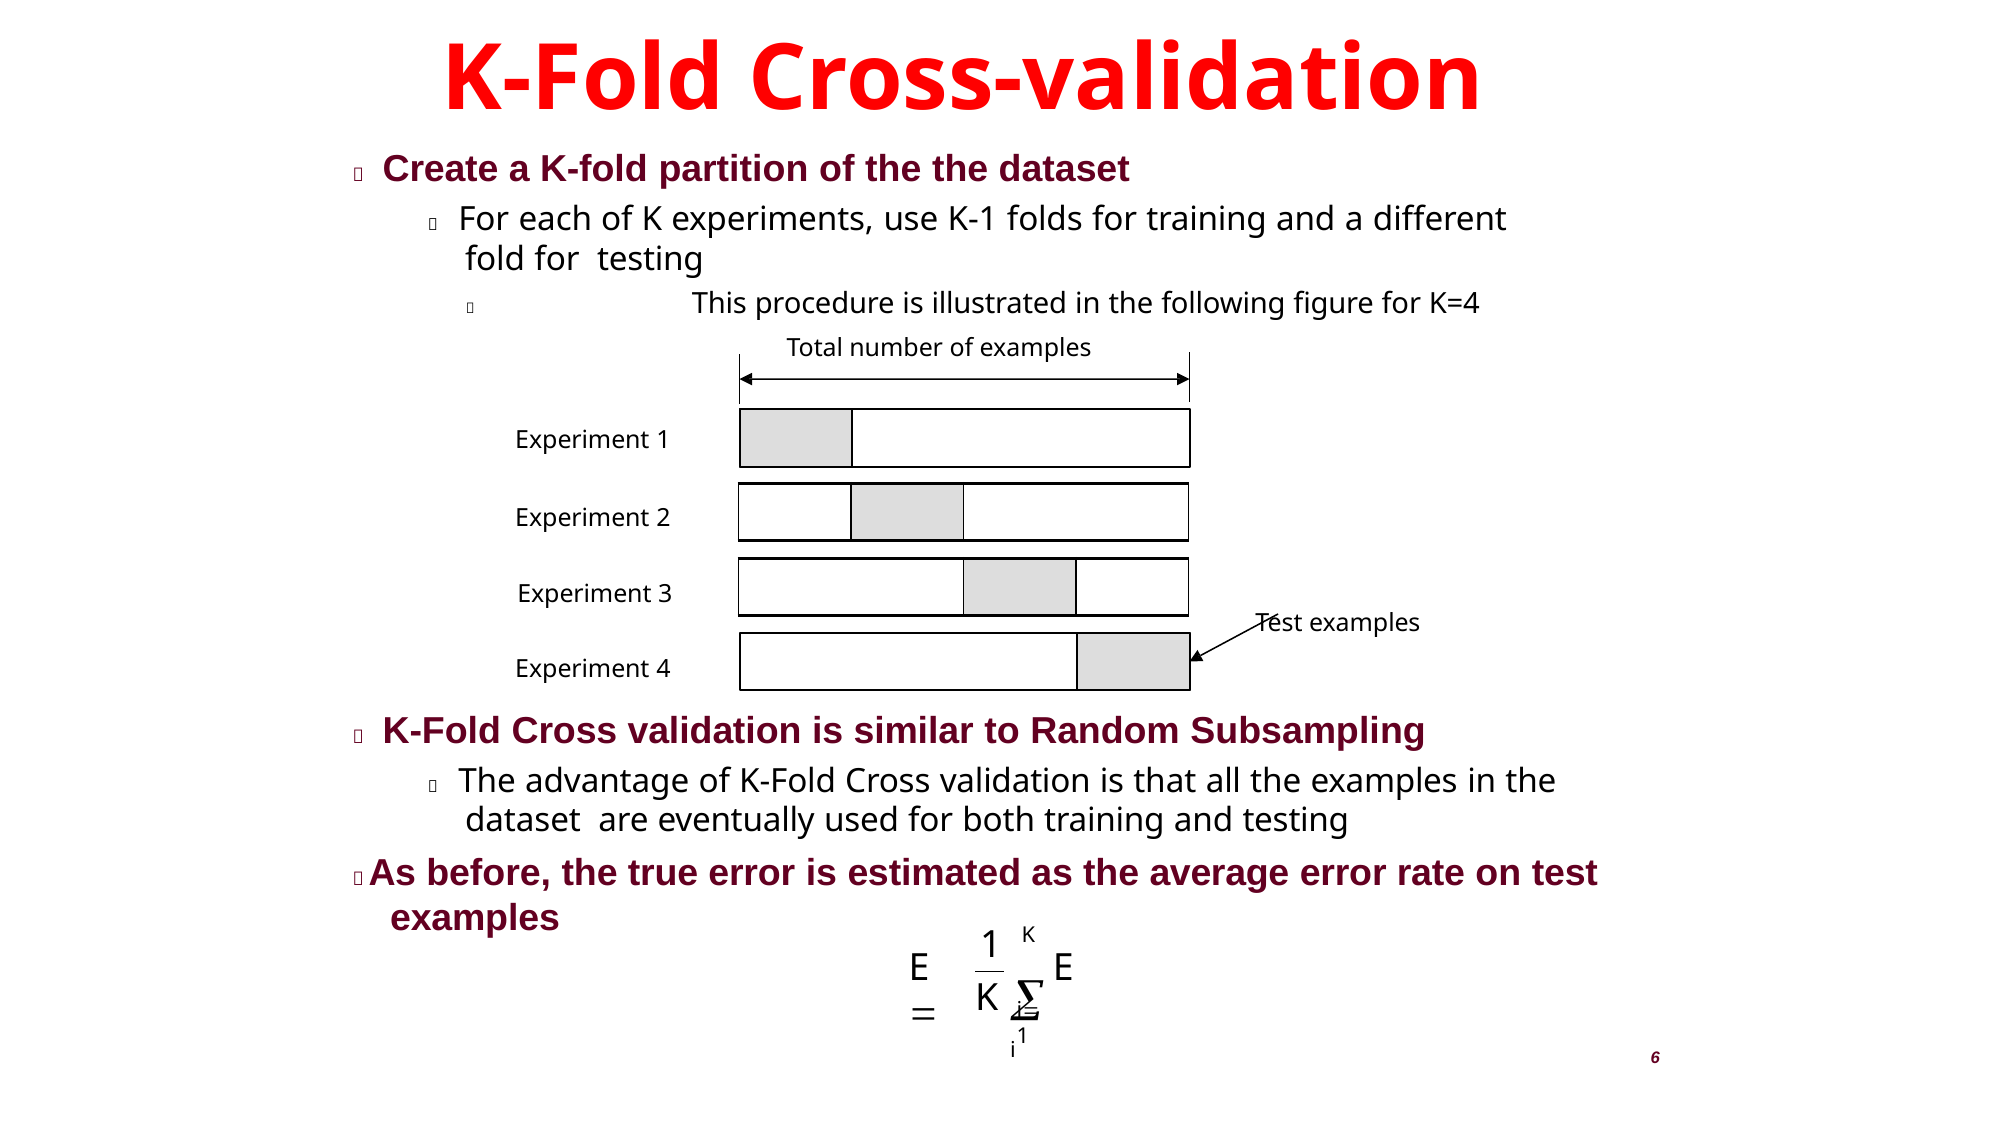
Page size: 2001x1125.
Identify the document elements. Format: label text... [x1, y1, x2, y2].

text_box 6 [1648, 1045, 1662, 1067]
text_box  i [1007, 931, 1086, 1062]
text_box  Create a K-fold partition of the the dataset  For each of K experiments, use K-1 folds for training and a different fold for testing  This procedure is illustrated in the following figure for K=4 Total number of examples Experiment 1 Experiment 2 Experiment 3 Test examples Experiment 4 [350, 132, 1573, 683]
text_box  K-Fold Cross validation is similar to Random Subsampling  The advantage of K-Fold Cross validation is that all the examples in the dataset are eventually used for both training and testing  As before, the true error is estimated as the average error rate on test examples [350, 694, 1639, 938]
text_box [738, 352, 1191, 468]
title K-Fold Cross-validation [350, 0, 1573, 132]
text_box E [1050, 941, 1081, 989]
text_box E  [906, 941, 967, 1034]
text_box 1 K [973, 909, 1004, 1018]
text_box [738, 613, 1279, 692]
text_box K [1019, 918, 1039, 931]
